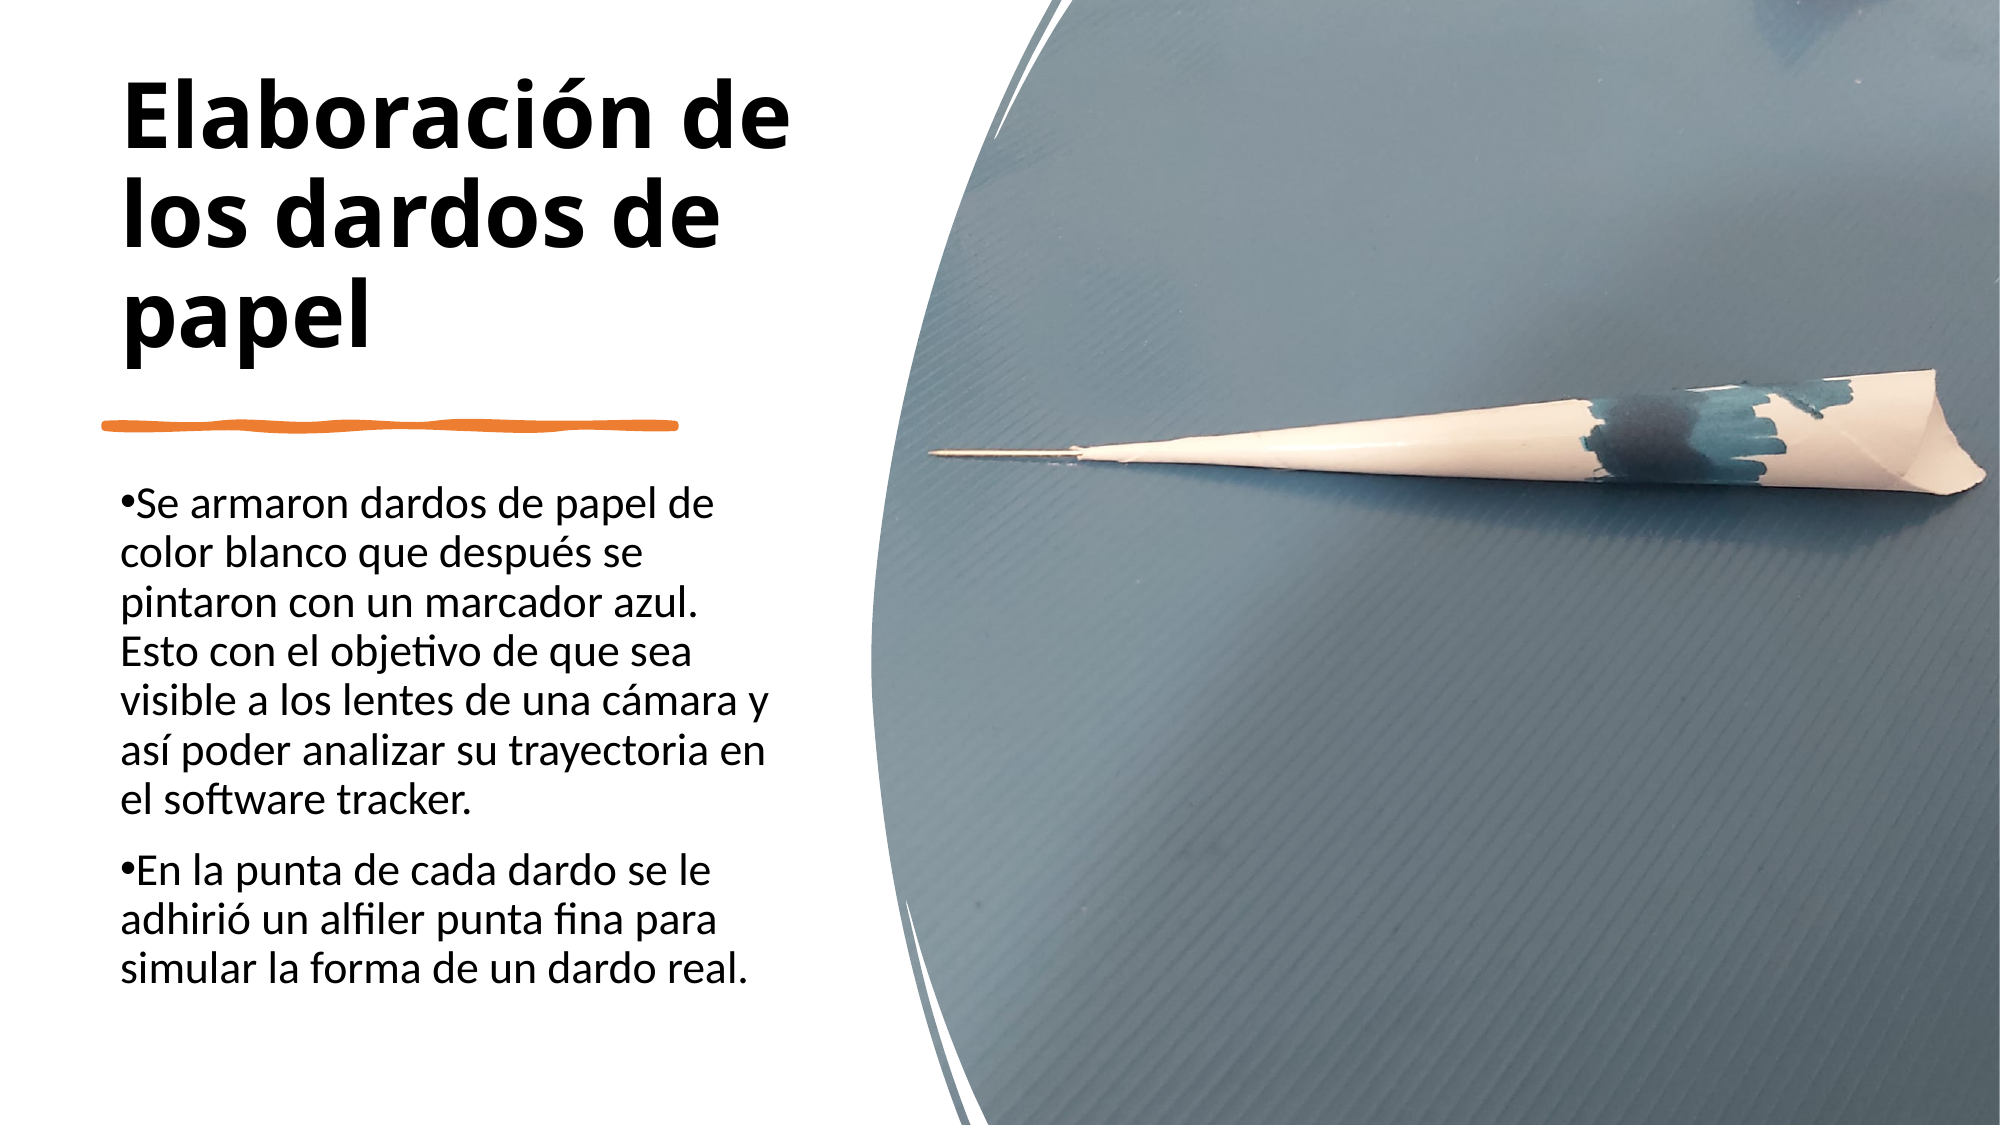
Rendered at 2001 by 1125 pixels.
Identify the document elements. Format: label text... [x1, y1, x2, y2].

picture [871, 0, 2000, 1125]
text_box Elaboración de los dardos de papel [105, 53, 822, 375]
text_box [0, 0, 871, 1125]
text_box [103, 421, 676, 431]
text_box Se armaron dardos de papel de color blanco que después se pintaron con un marcador azul. Esto con el objetivo de que sea visible a los lentes de una cámara y así poder analizar su trayectoria en el software tracker. En la punta de cada dardo se le adhirió un alfiler punta fina para simular la forma de un dardo real. [104, 471, 802, 1016]
